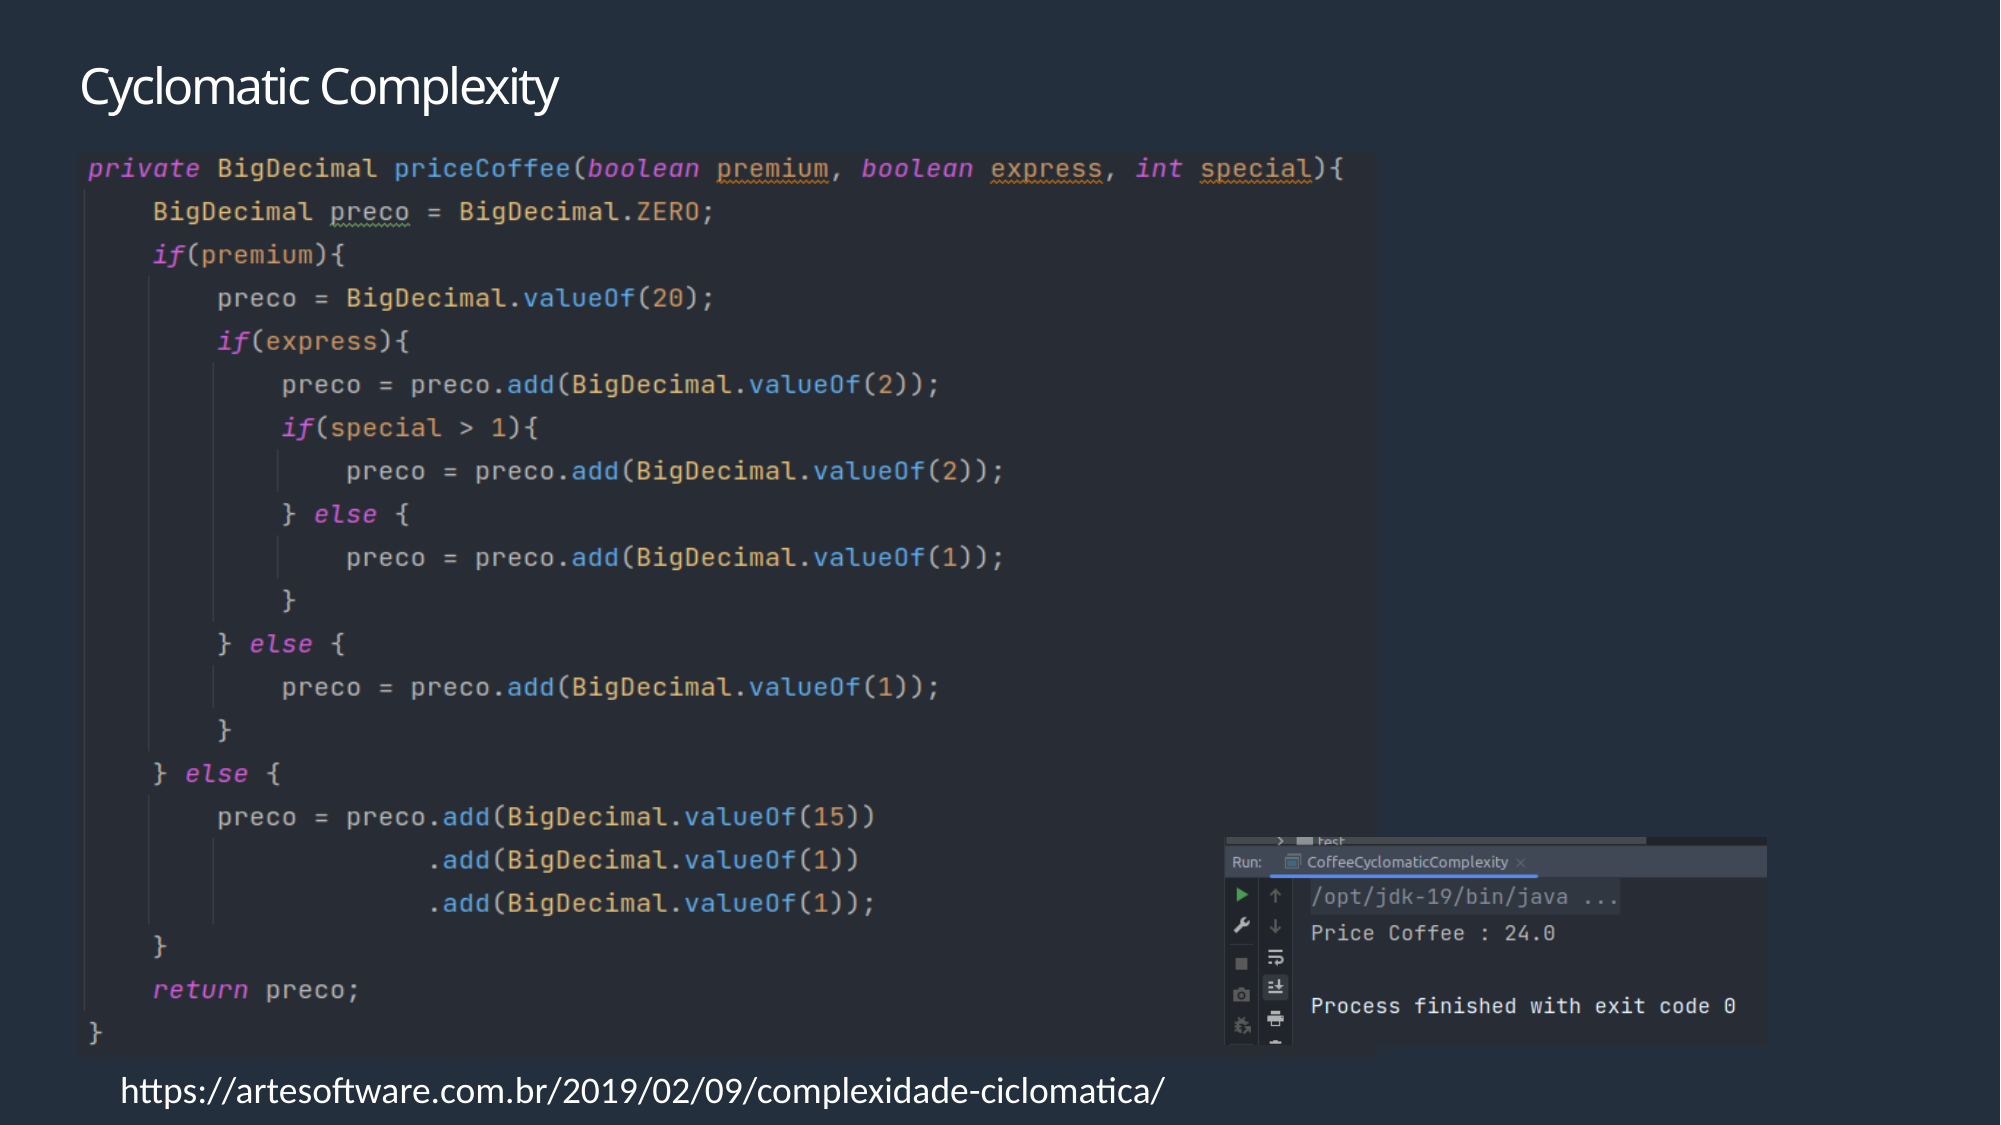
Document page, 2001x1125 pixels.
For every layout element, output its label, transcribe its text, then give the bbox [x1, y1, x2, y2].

picture [78, 152, 1767, 1057]
text_box https://artesoftware.com.br/2019/02/09/complexidade-ciclomatica/ [105, 1058, 1181, 1119]
text_box Cyclomatic Complexity [64, 53, 804, 125]
